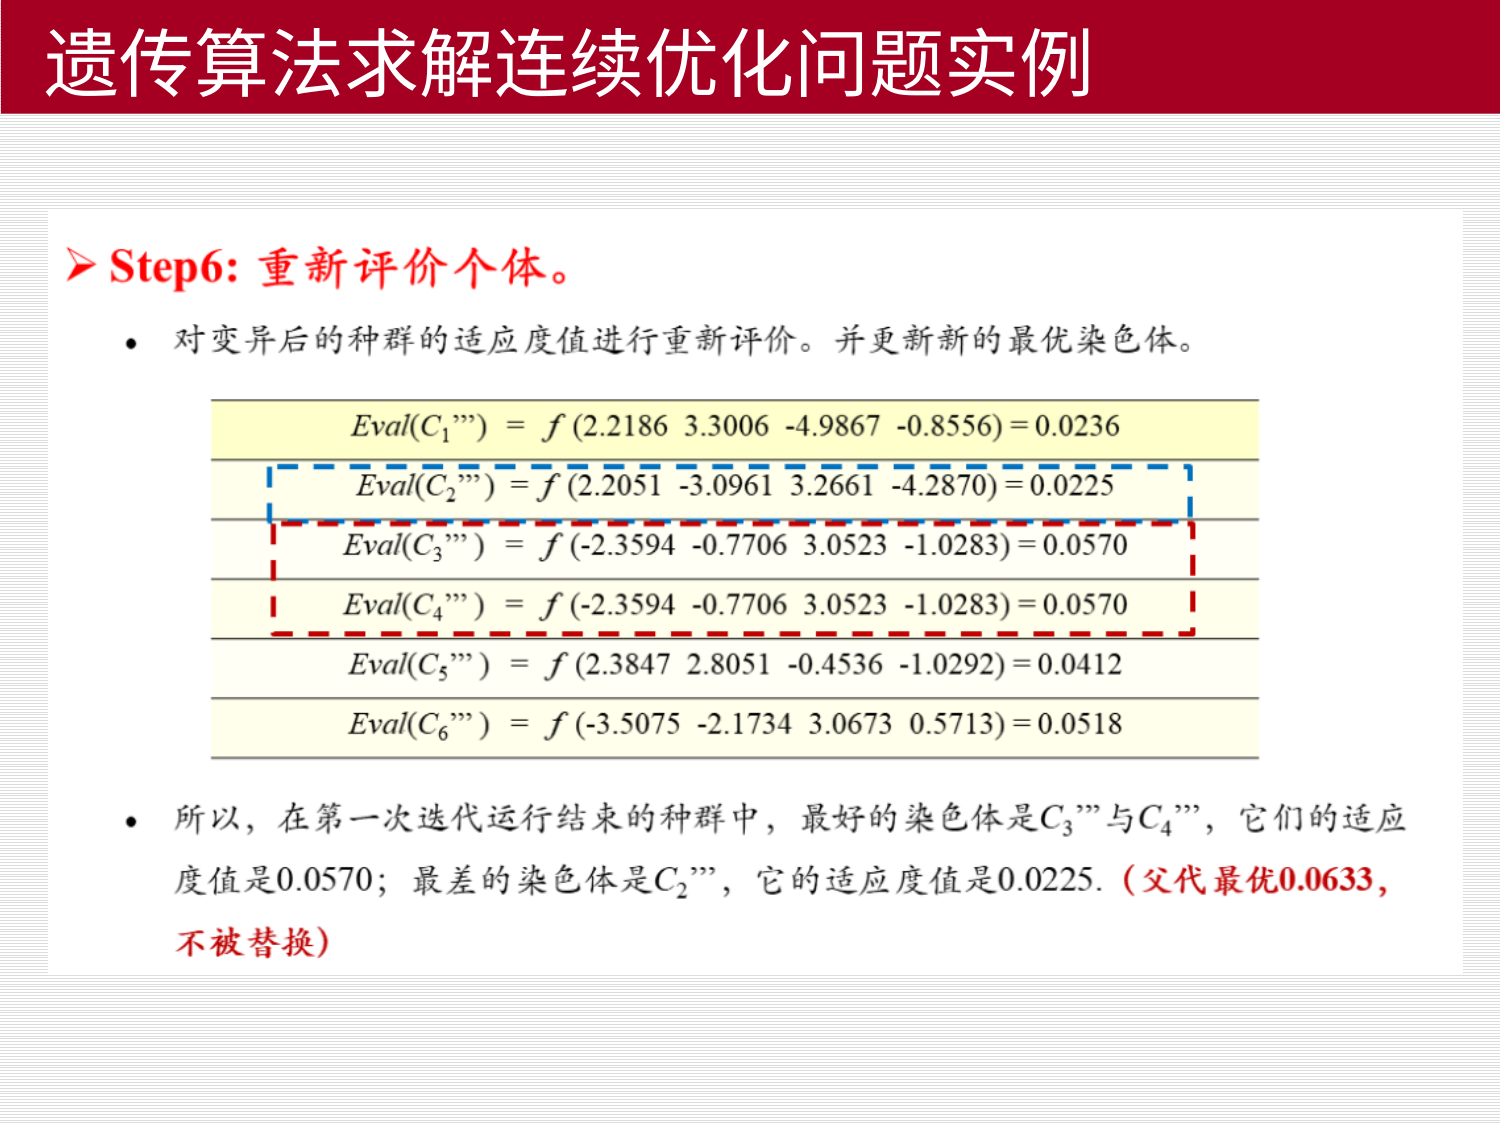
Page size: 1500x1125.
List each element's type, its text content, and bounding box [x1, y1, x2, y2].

text_box 遗传算法求解连续优化问题实例 [0, 0, 1500, 114]
picture [48, 211, 1463, 974]
slide_number [1137, 1062, 1463, 1122]
